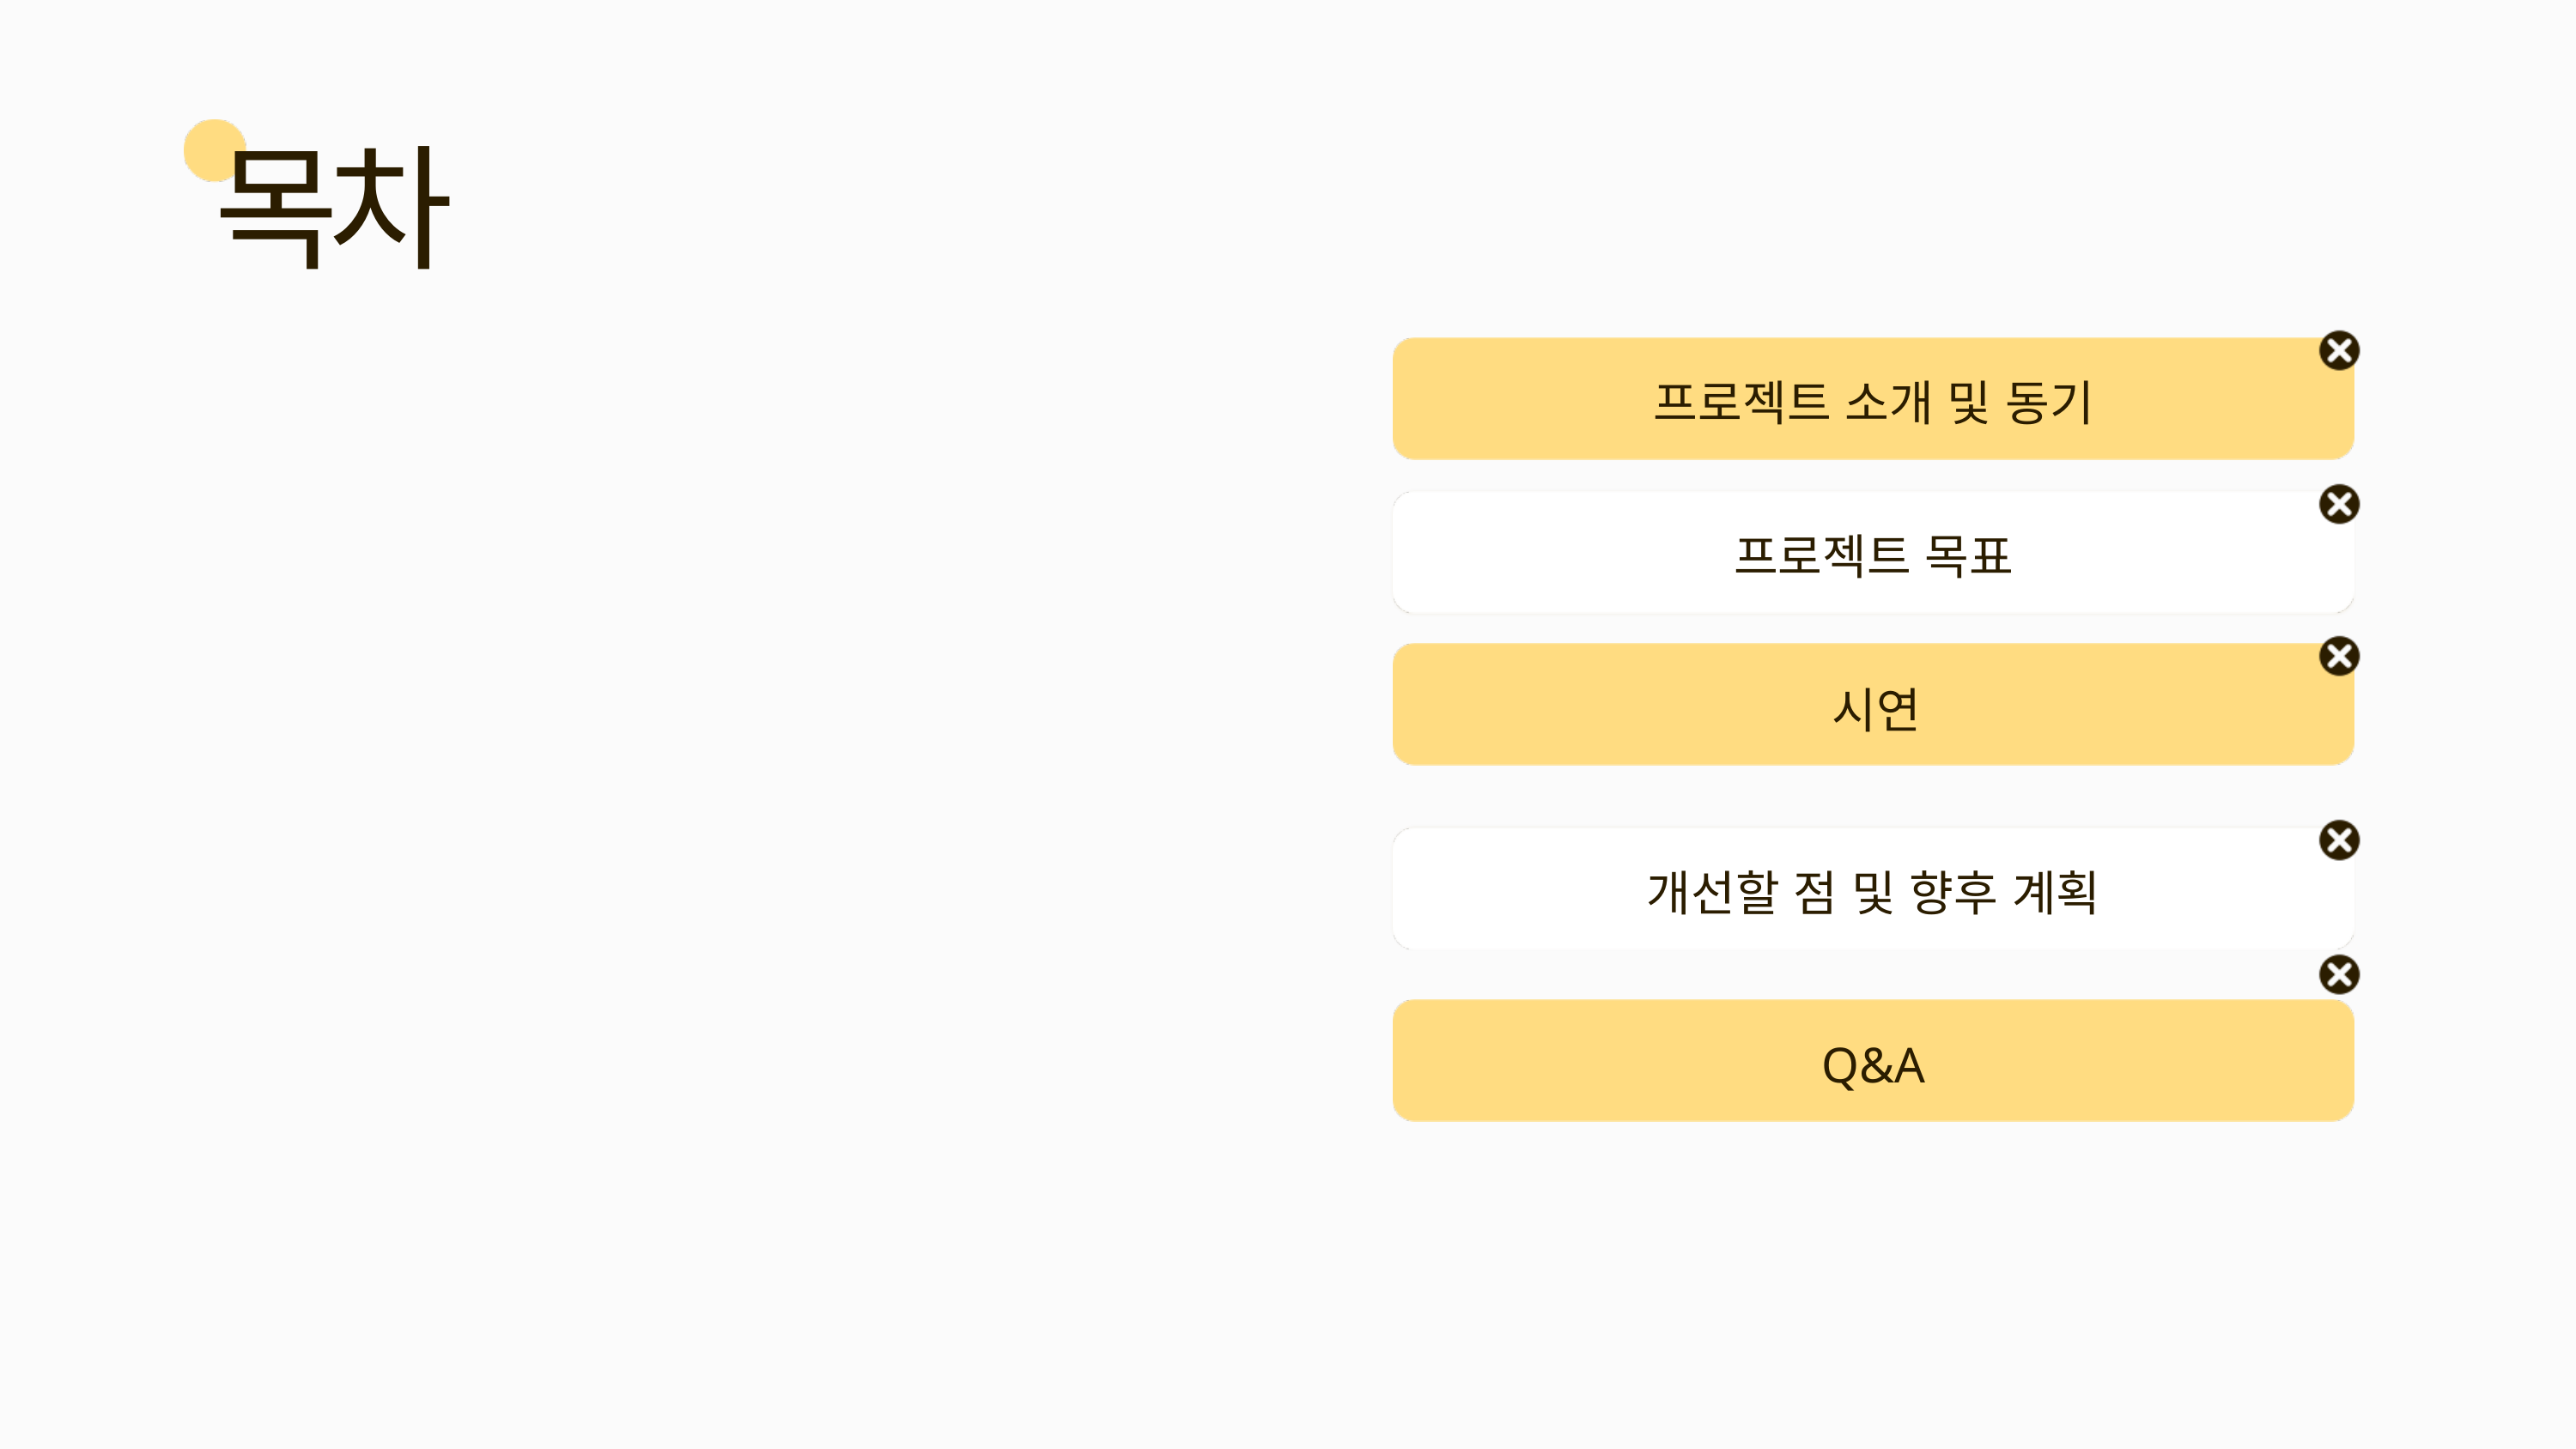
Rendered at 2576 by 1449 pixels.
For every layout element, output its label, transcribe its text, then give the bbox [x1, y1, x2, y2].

picture [1393, 324, 2366, 460]
picture [1393, 815, 2366, 1122]
text_box 목차 [214, 119, 951, 310]
picture [184, 119, 247, 183]
picture [1393, 478, 2366, 614]
picture [1393, 631, 2366, 766]
